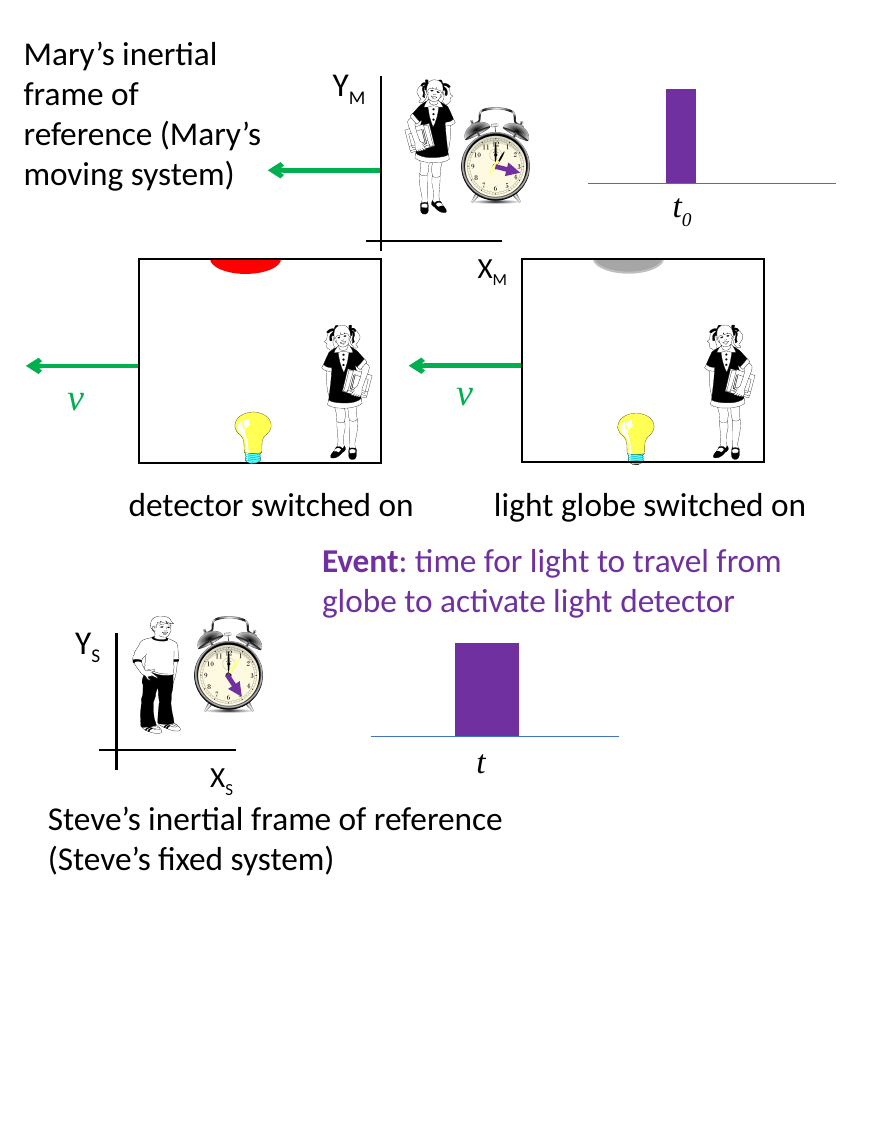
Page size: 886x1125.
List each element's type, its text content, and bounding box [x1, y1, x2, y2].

picture [403, 78, 457, 216]
text_box light globe switched on [479, 476, 822, 531]
text_box Mary’s inertial frame of reference (Mary’s moving system) [8, 24, 290, 200]
text_box t [461, 732, 501, 736]
text_box t0 [657, 184, 707, 238]
text_box t0 [657, 177, 707, 183]
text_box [229, 659, 238, 674]
text_box Steve’s inertial frame of reference (Steve’s fixed system) [33, 789, 519, 885]
text_box t [461, 737, 501, 788]
text_box [648, 258, 765, 463]
picture [234, 411, 272, 465]
picture [131, 615, 182, 735]
text_box XS [195, 751, 249, 806]
text_box Event: time for light to travel from globe to activate light detector [307, 531, 866, 627]
picture [461, 106, 530, 204]
text_box v [441, 360, 489, 365]
text_box v [52, 366, 99, 426]
picture [320, 324, 374, 461]
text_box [205, 260, 265, 519]
text_box YS [60, 613, 116, 674]
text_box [588, 260, 648, 519]
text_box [205, 230, 289, 273]
picture [194, 616, 263, 713]
text_box [138, 258, 205, 464]
picture [648, 412, 655, 466]
text_box [666, 89, 696, 177]
text_box [521, 258, 588, 463]
text_box v [441, 366, 489, 421]
picture [703, 324, 757, 461]
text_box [588, 230, 672, 273]
text_box detector switched on [114, 475, 429, 531]
text_box XM [462, 241, 523, 297]
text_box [495, 166, 521, 173]
text_box [455, 643, 519, 736]
text_box [265, 258, 382, 464]
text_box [226, 674, 242, 697]
text_box YM [317, 55, 381, 117]
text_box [489, 160, 498, 174]
